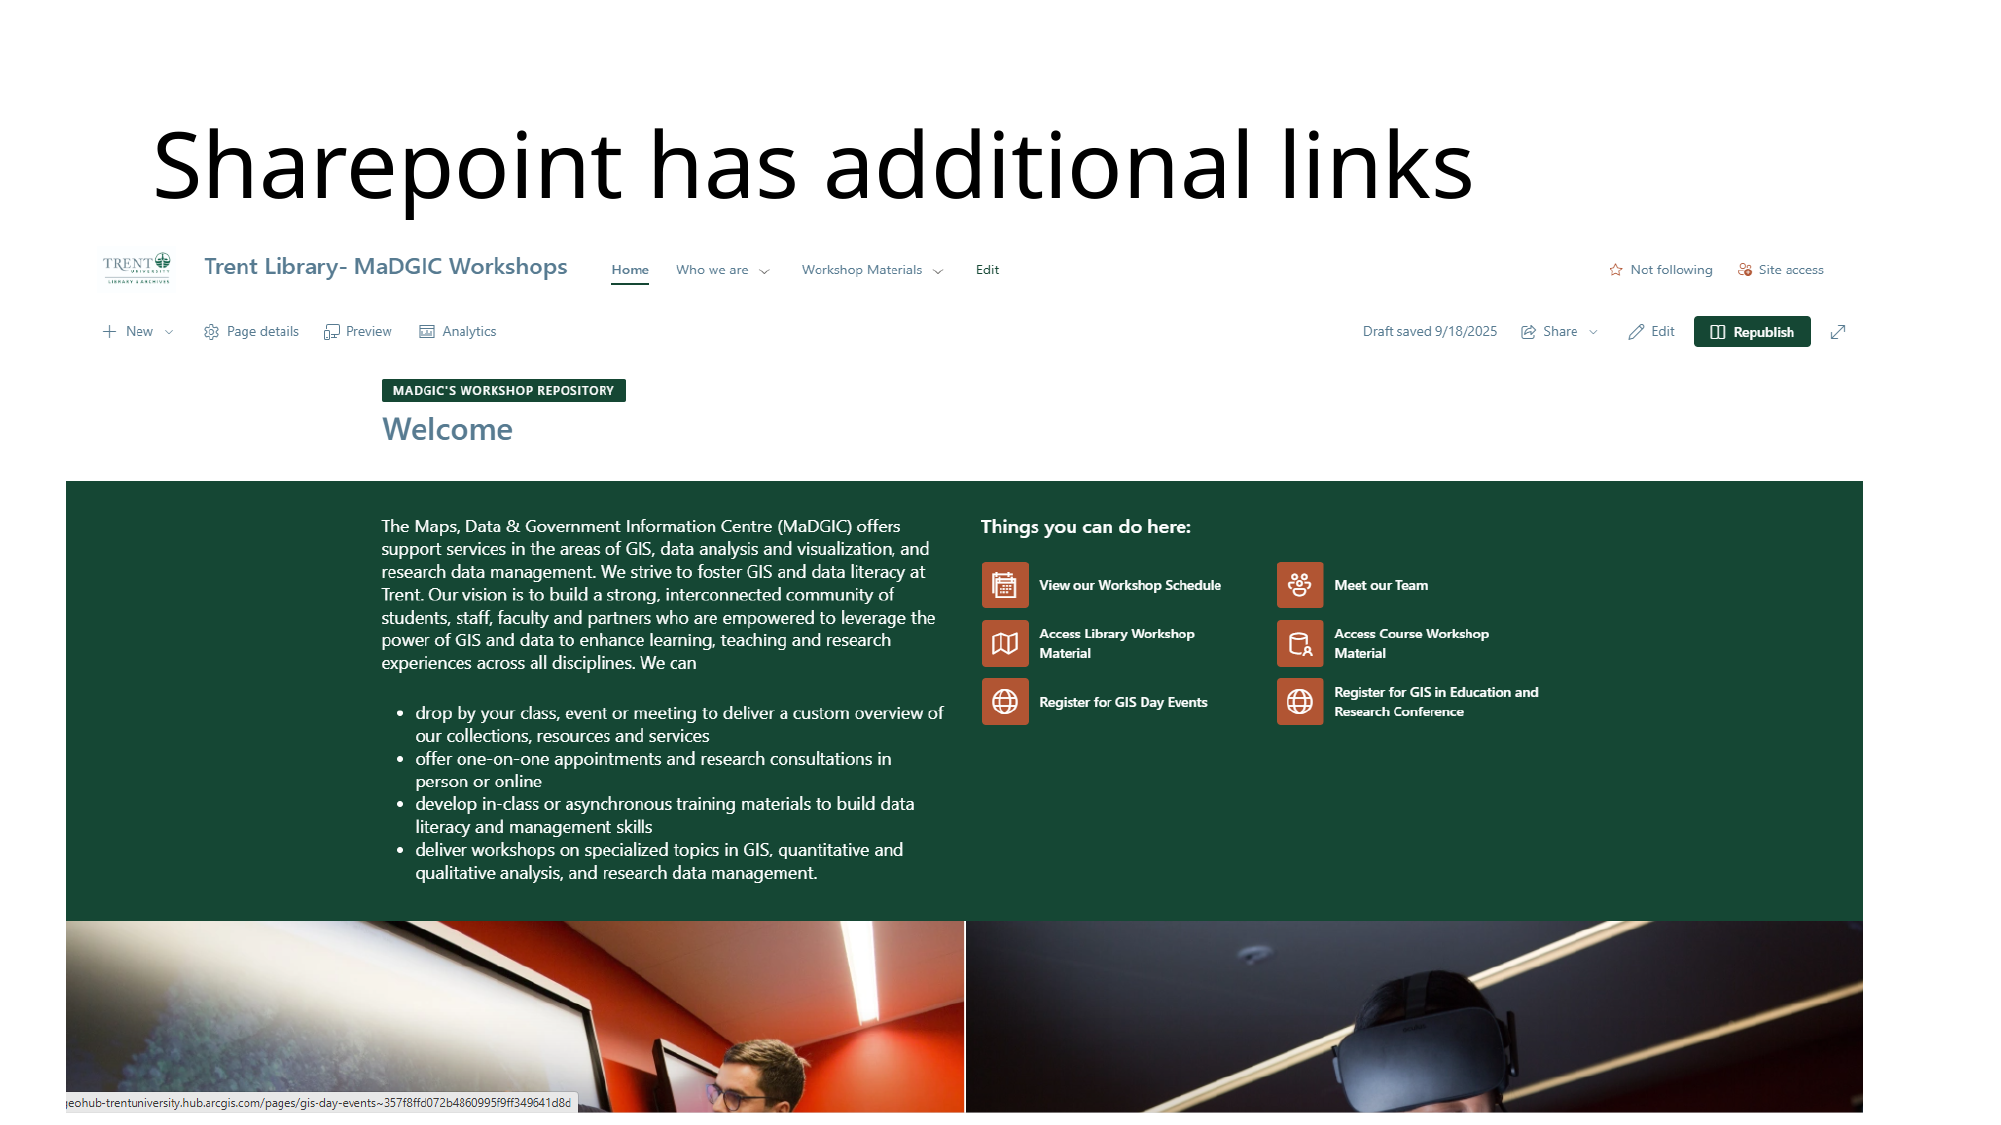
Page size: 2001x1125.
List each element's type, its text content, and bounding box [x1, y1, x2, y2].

title Sharepoint has additional links [137, 59, 1863, 234]
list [65, 234, 1863, 1114]
